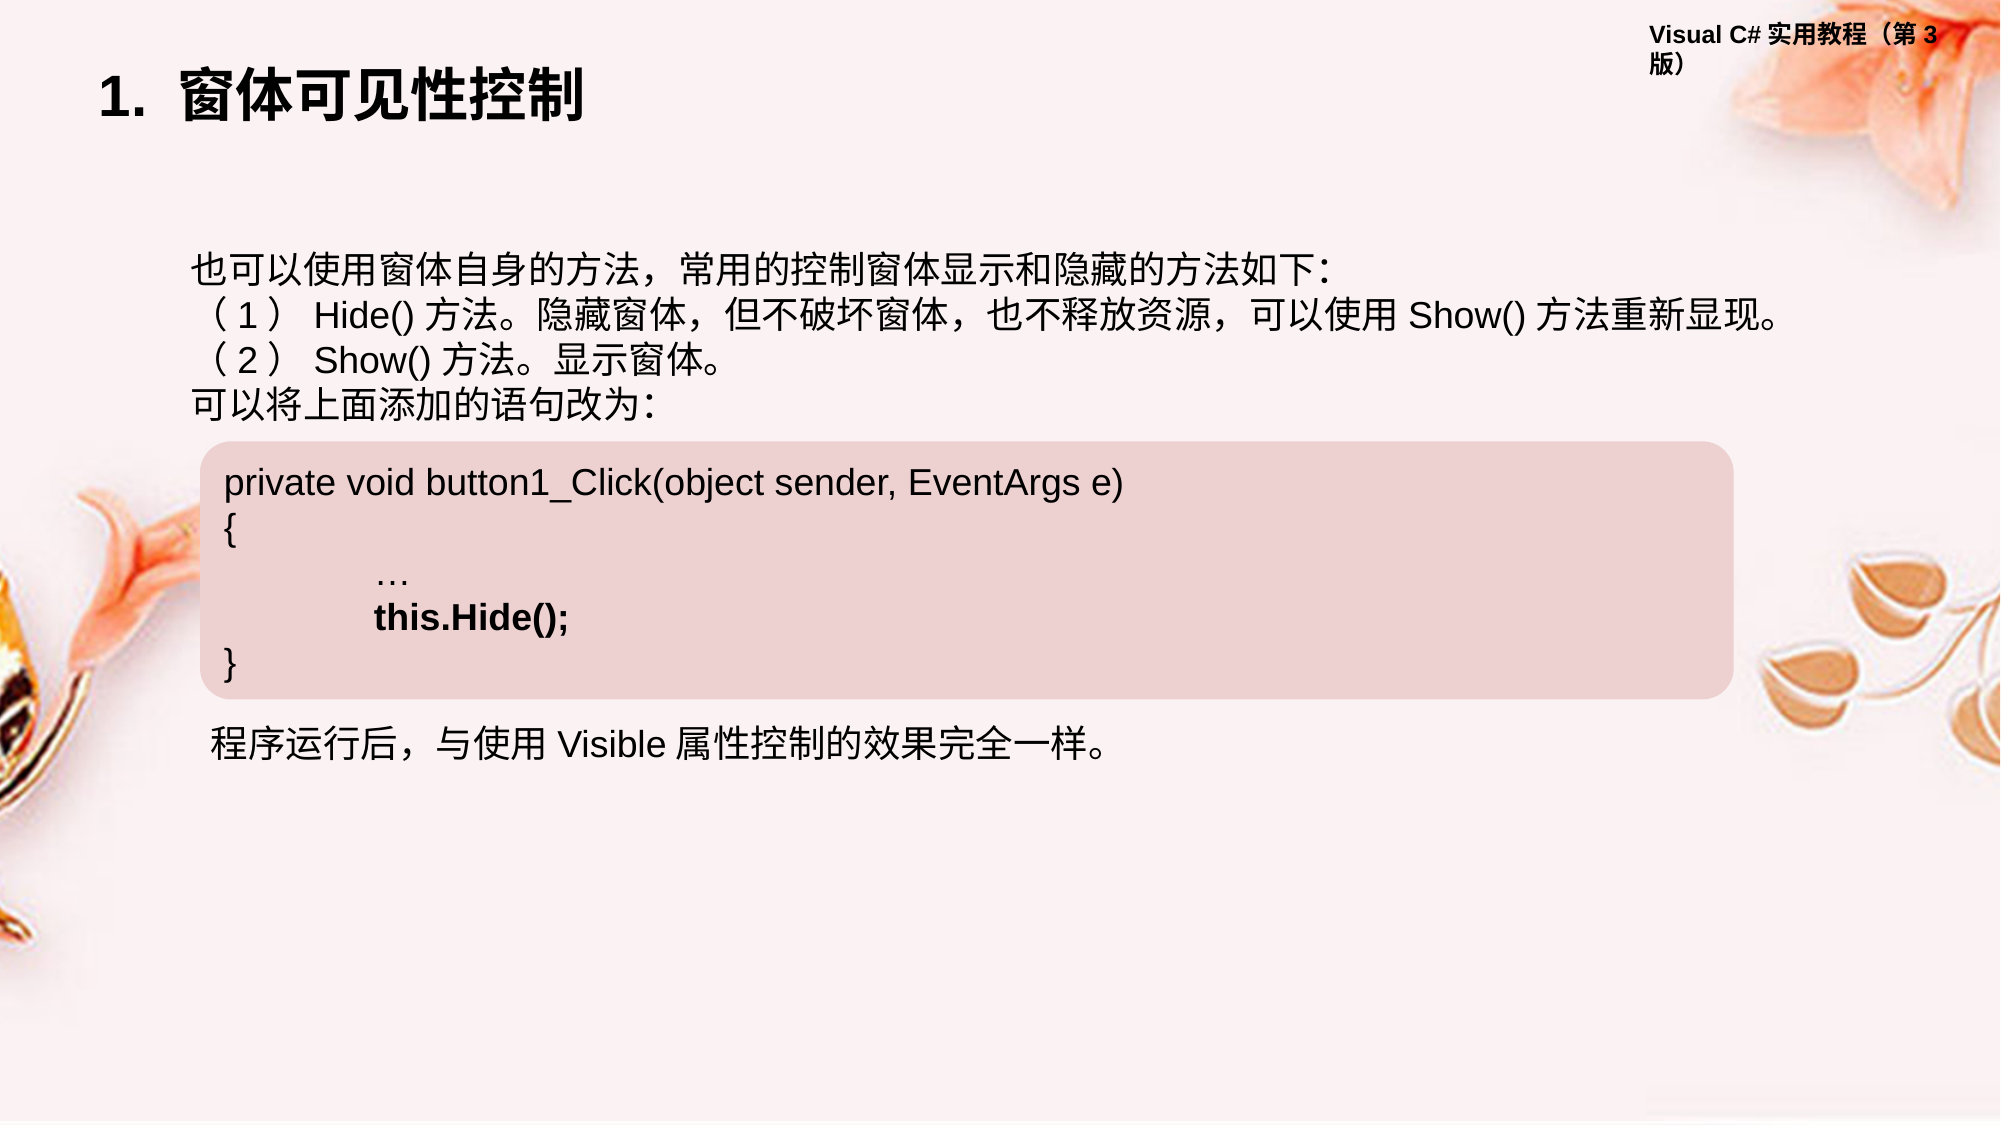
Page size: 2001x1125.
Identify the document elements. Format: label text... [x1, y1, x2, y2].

text_box 1. 窗体可见性控制 [83, 58, 1035, 136]
picture [0, 0, 2001, 1125]
text_box 也可以使用窗体自身的方法，常用的控制窗体显示和隐藏的方法如下： （1）Hide()方法。隐藏窗体，但不破坏窗体，也不释放资源，可以使用Show()方法重新显现。 （2）Show()方法。显示窗体。 可以将上面添加的语句改为： [176, 238, 1827, 434]
text_box 程序运行后，与使用Visible属性控制的效果完全一样。 [196, 712, 1141, 773]
text_box private void button1_Click(object sender, EventArgs e) { … this.Hide(); } [200, 441, 1734, 700]
